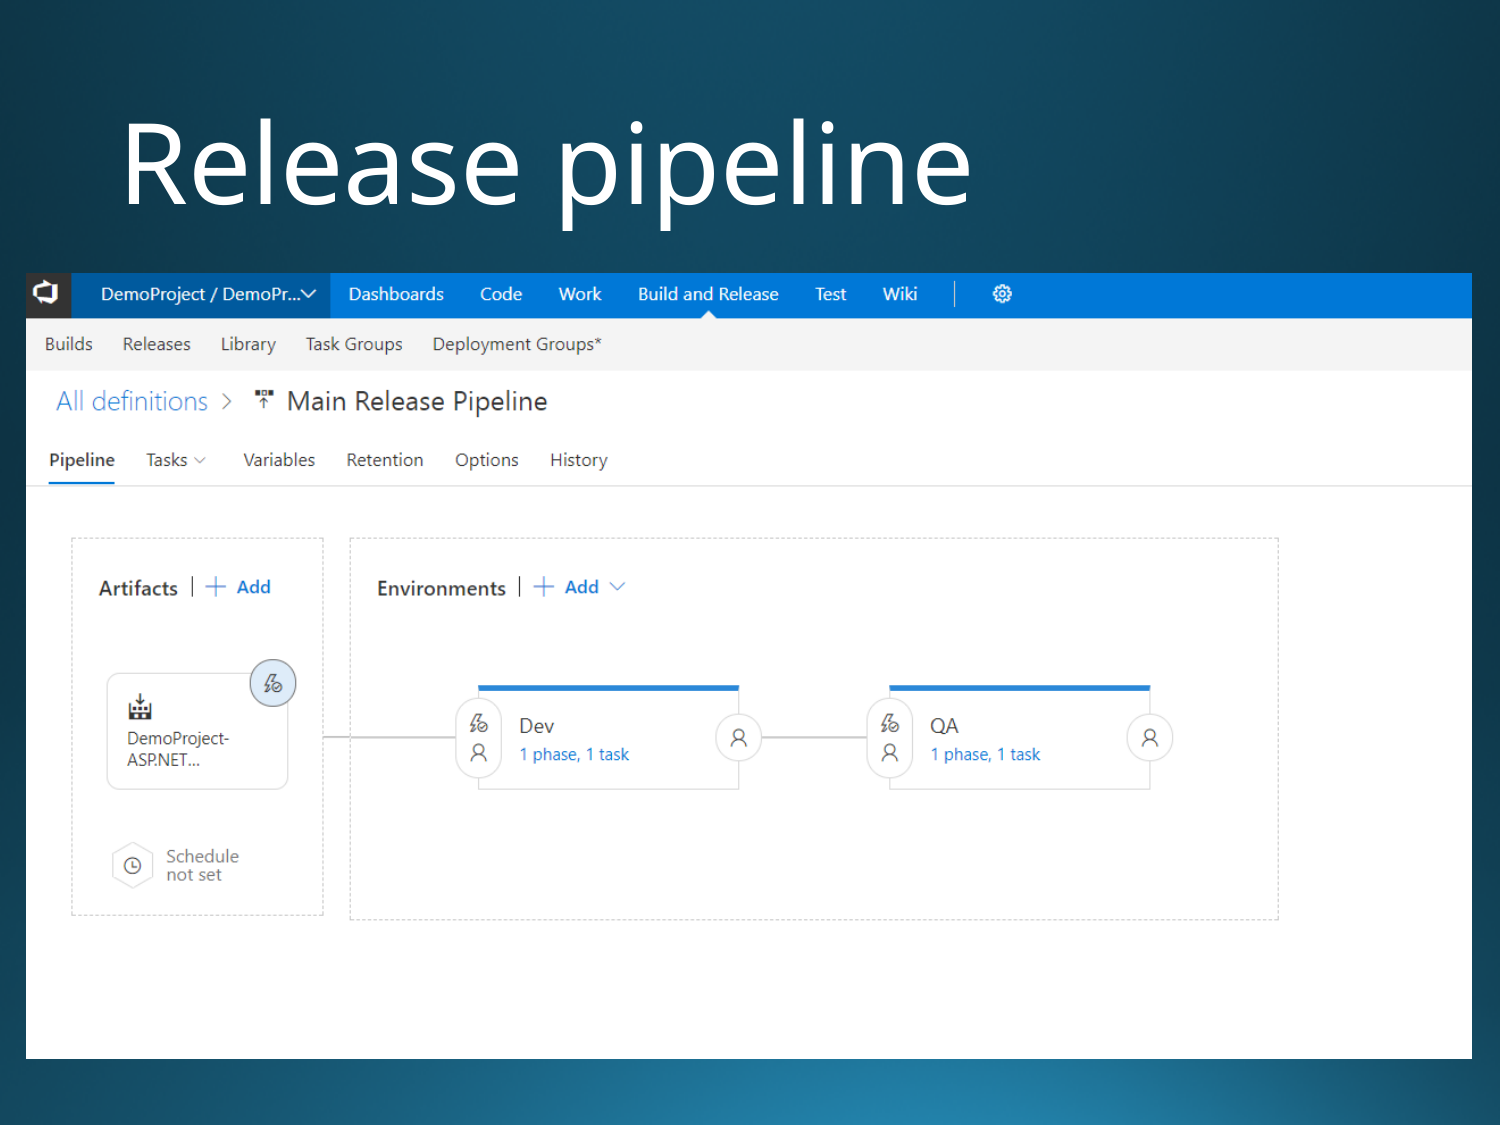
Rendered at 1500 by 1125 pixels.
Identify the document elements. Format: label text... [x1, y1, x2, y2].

picture [0, 0, 1500, 1125]
title Release pipeline [103, 59, 1397, 273]
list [26, 273, 1472, 1059]
